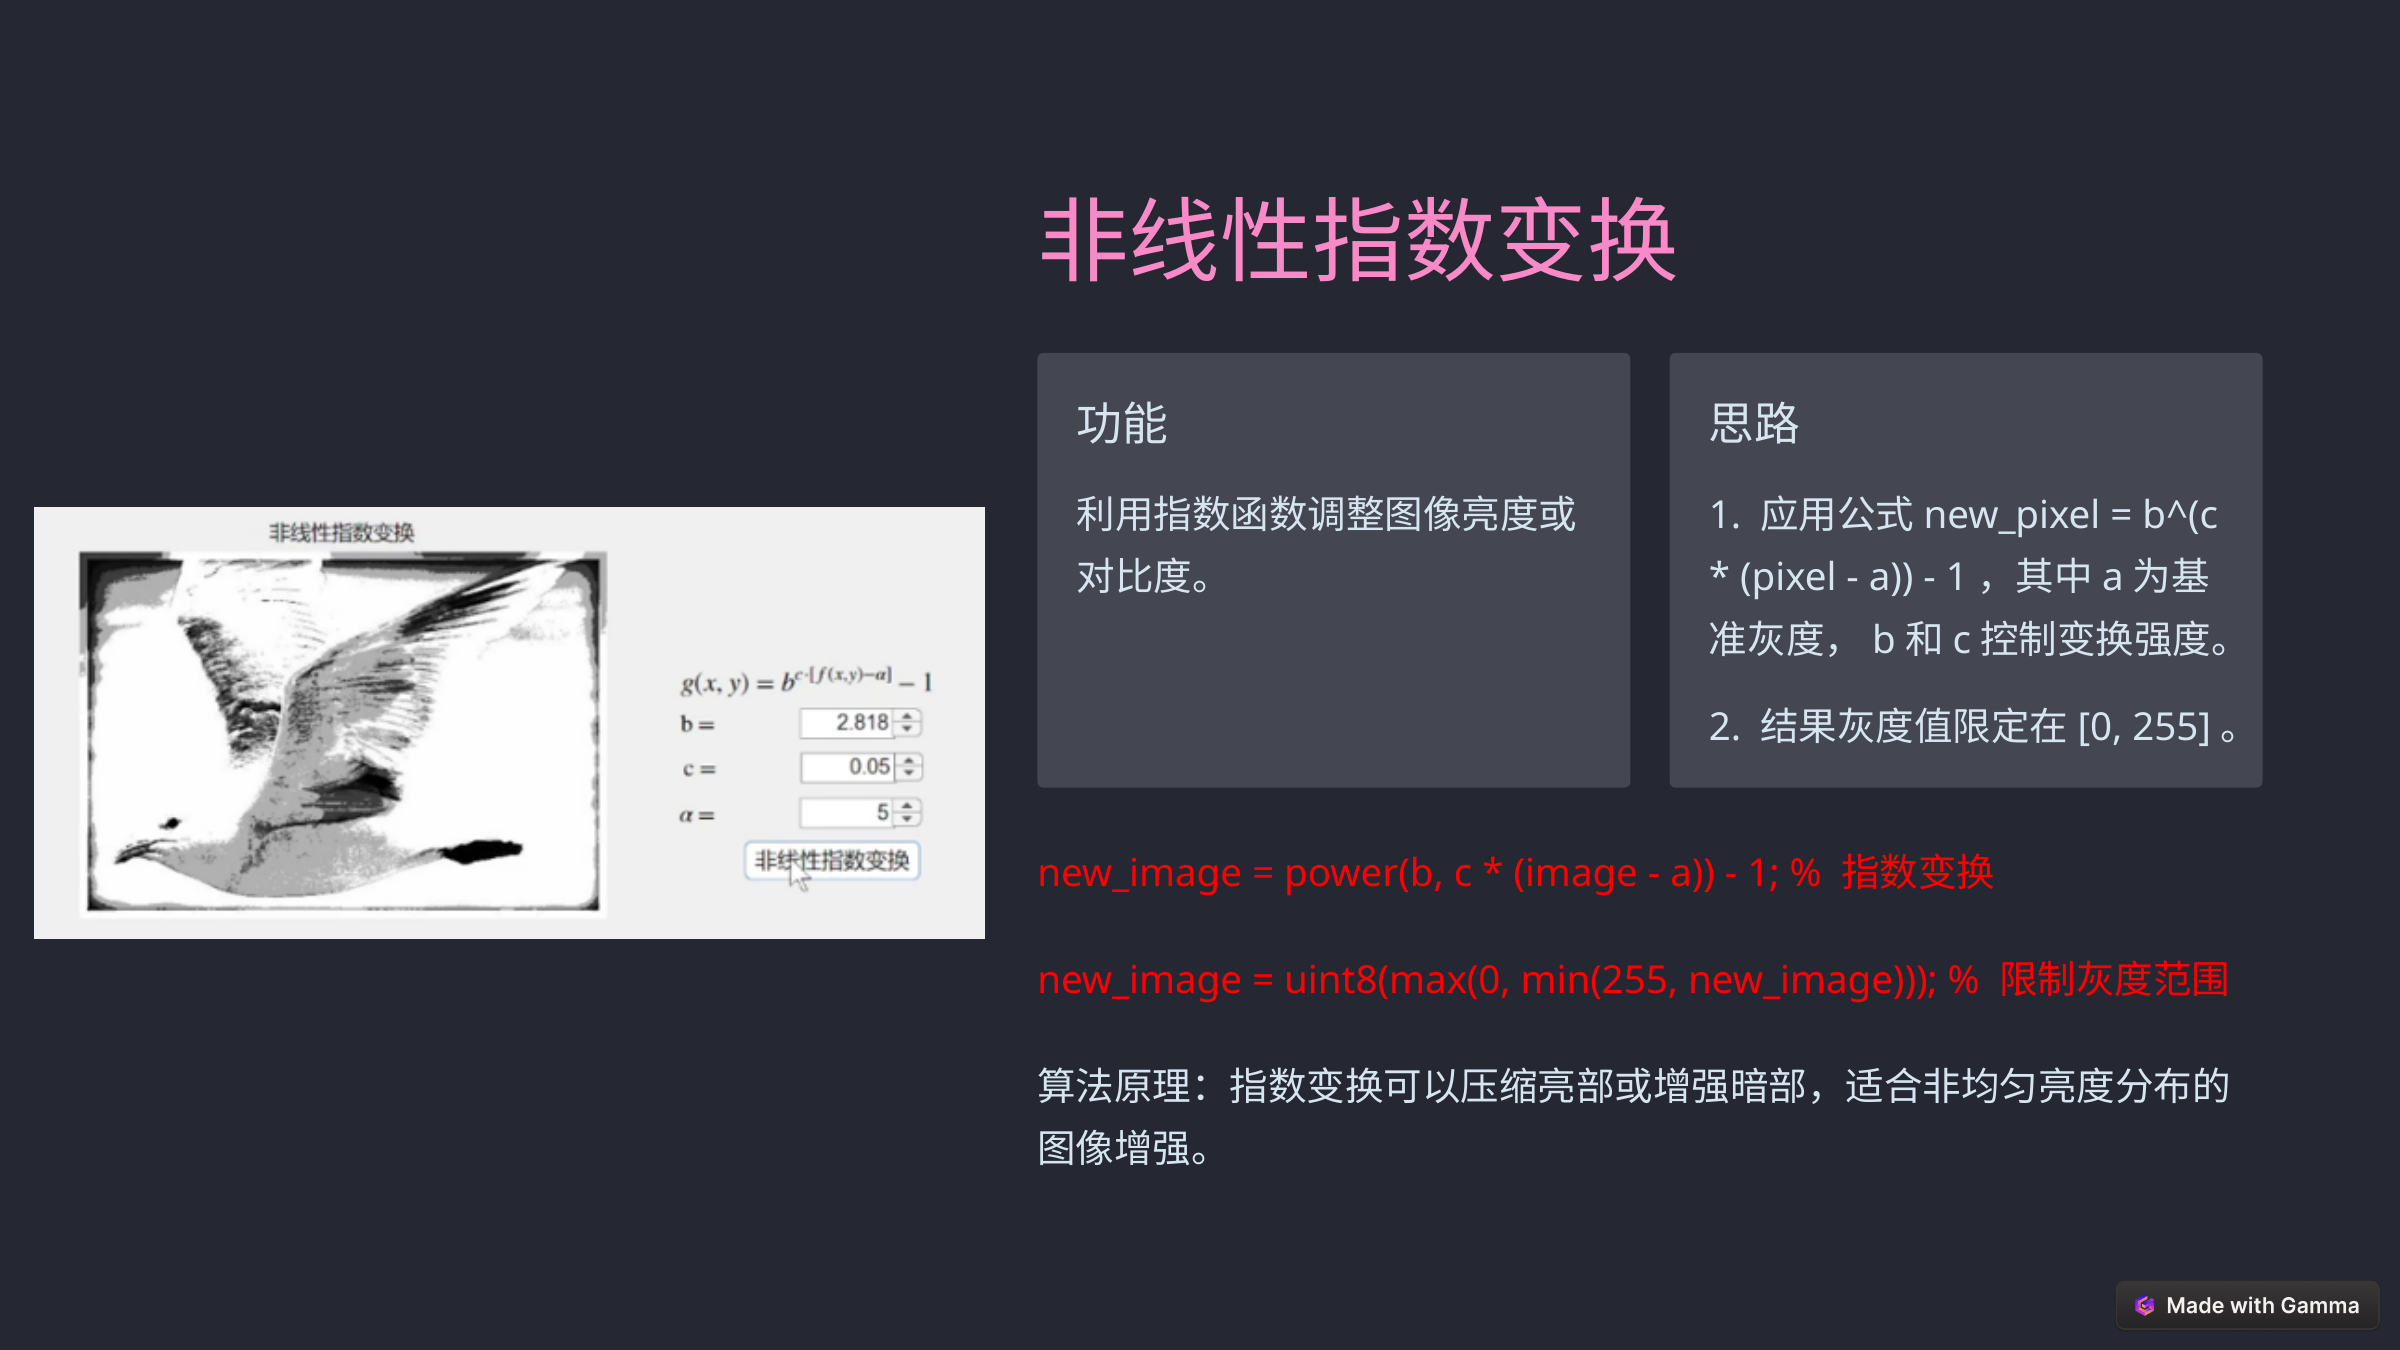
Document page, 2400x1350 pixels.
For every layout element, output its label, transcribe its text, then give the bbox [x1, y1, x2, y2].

text_box 算法原理：指数变换可以压缩亮部或增强暗部，适合非均匀亮度分布的图像增强。 [1037, 1045, 2263, 1172]
text_box 思路 [1708, 392, 2171, 450]
picture [2106, 1271, 2389, 1339]
text_box 功能 [1076, 392, 1539, 450]
text_box 非线性指数变换 [1037, 178, 1962, 294]
text_box [1037, 352, 1631, 788]
text_box new_image = uint8(max(0, min(255, new_image))); % 限制灰度范围 [1037, 938, 2263, 1002]
text_box 2. 结果灰度值限定在[0, 255]。 [1708, 685, 2224, 749]
text_box new_image = power(b, c * (image - a)) - 1; % 指数变换 [1037, 831, 2263, 895]
text_box [1669, 352, 2263, 788]
text_box 1. 应用公式new_pixel = b^(c * (pixel - a)) - 1，其中a为基准灰度，b和c控制变换强度。 [1708, 473, 2224, 662]
text_box 利用指数函数调整图像亮度或对比度。 [1076, 473, 1592, 600]
picture [33, 507, 985, 939]
